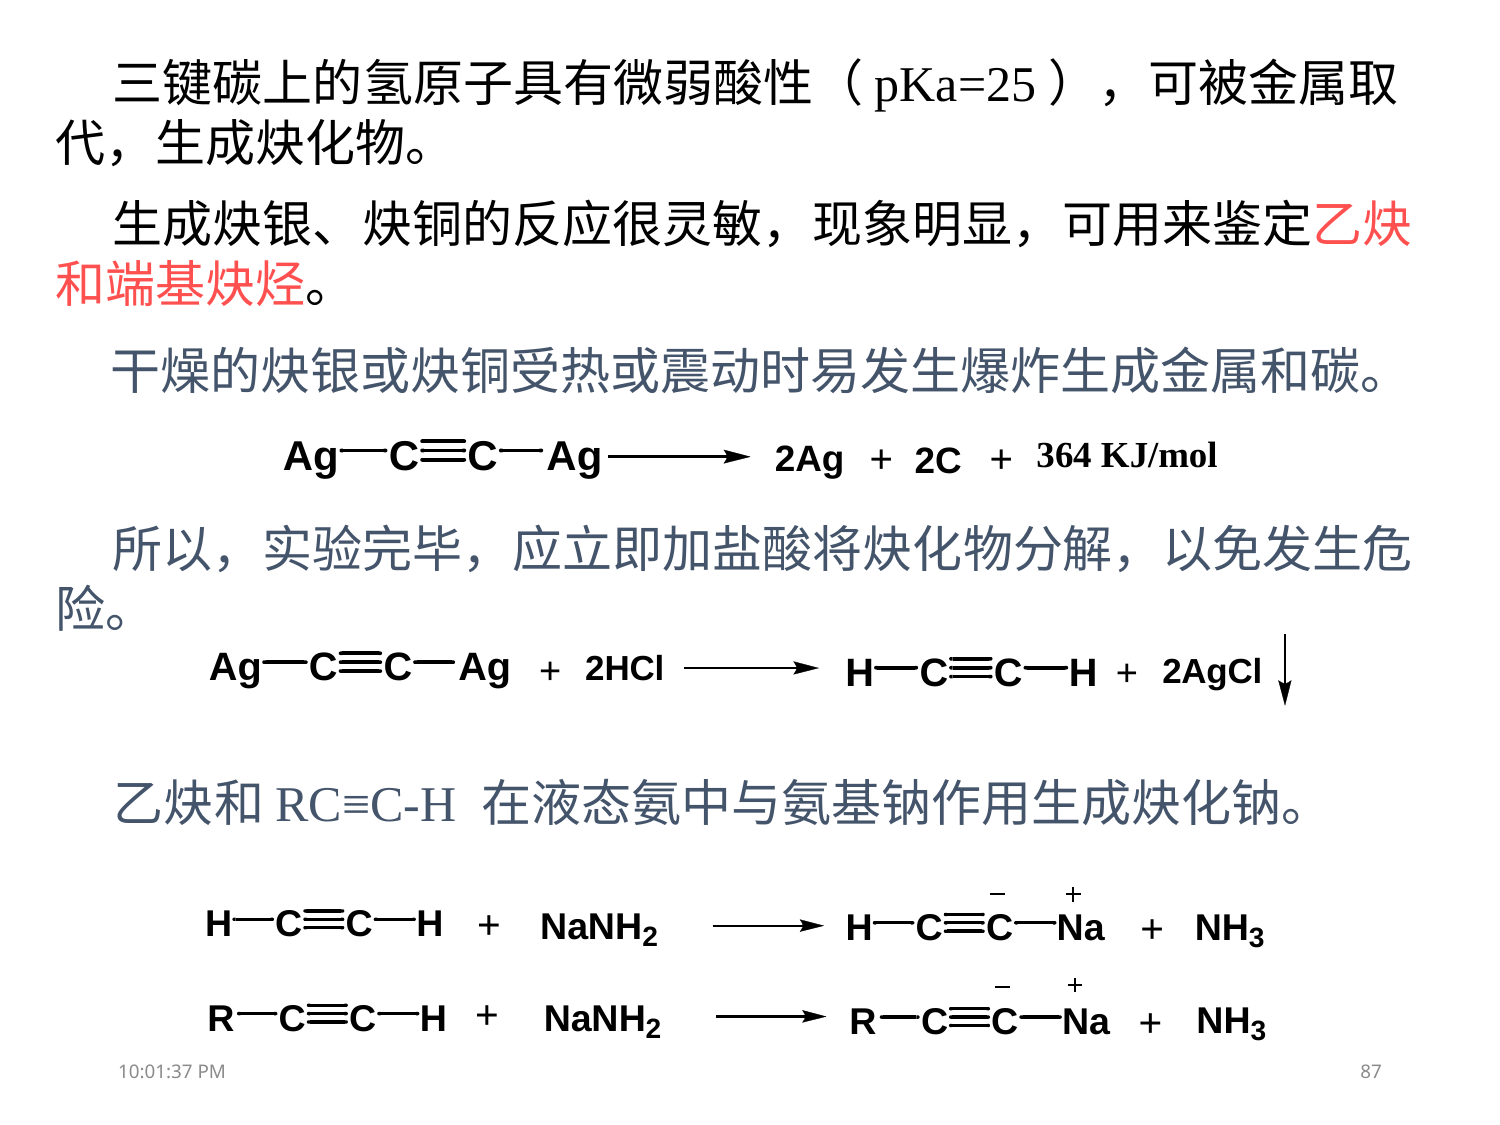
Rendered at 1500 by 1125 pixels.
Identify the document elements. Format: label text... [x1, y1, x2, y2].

text_box 干燥的炔银或炔铜受热或震动时易发生爆炸生成金属和碳。 [38, 331, 1425, 407]
text_box 乙炔和RC≡C-H 在液态氨中与氨基钠作用生成炔化钠。 [42, 764, 1483, 839]
text_box 所以，实验完毕，应立即加盐酸将炔化物分解，以免发生危险。 [41, 509, 1436, 645]
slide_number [103, 1042, 441, 1103]
text_box 三键碳上的氢原子具有微弱酸性（pKa=25），可被金属取代，生成炔化物。 [41, 43, 1459, 179]
text_box 生成炔银、炔铜的反应很灵敏，现象明显，可用来鉴定乙炔和端基炔烃。 [41, 185, 1471, 320]
slide_number 87 [1059, 1042, 1397, 1103]
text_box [200, 882, 1300, 1048]
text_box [203, 634, 1297, 716]
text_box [277, 434, 1223, 489]
